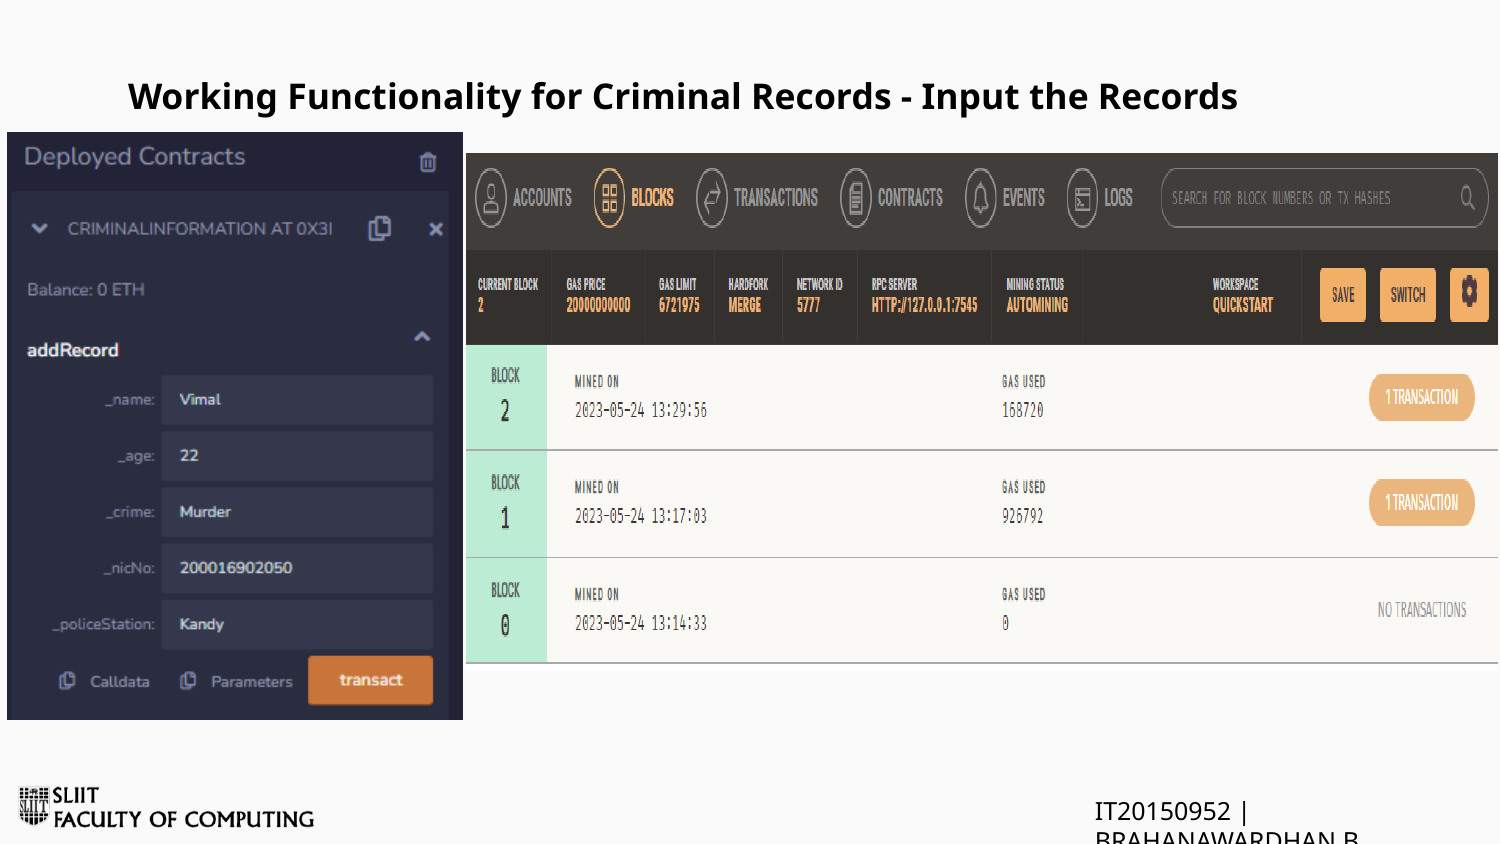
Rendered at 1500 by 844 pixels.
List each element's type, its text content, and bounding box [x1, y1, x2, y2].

text_box Working Functionality for Criminal Records - Input the Records [113, 59, 1415, 132]
picture [7, 132, 463, 720]
picture [0, 769, 342, 841]
picture [466, 153, 1498, 672]
text_box IT20150952 | BRAHANAWARDHAN B [1079, 780, 1499, 844]
